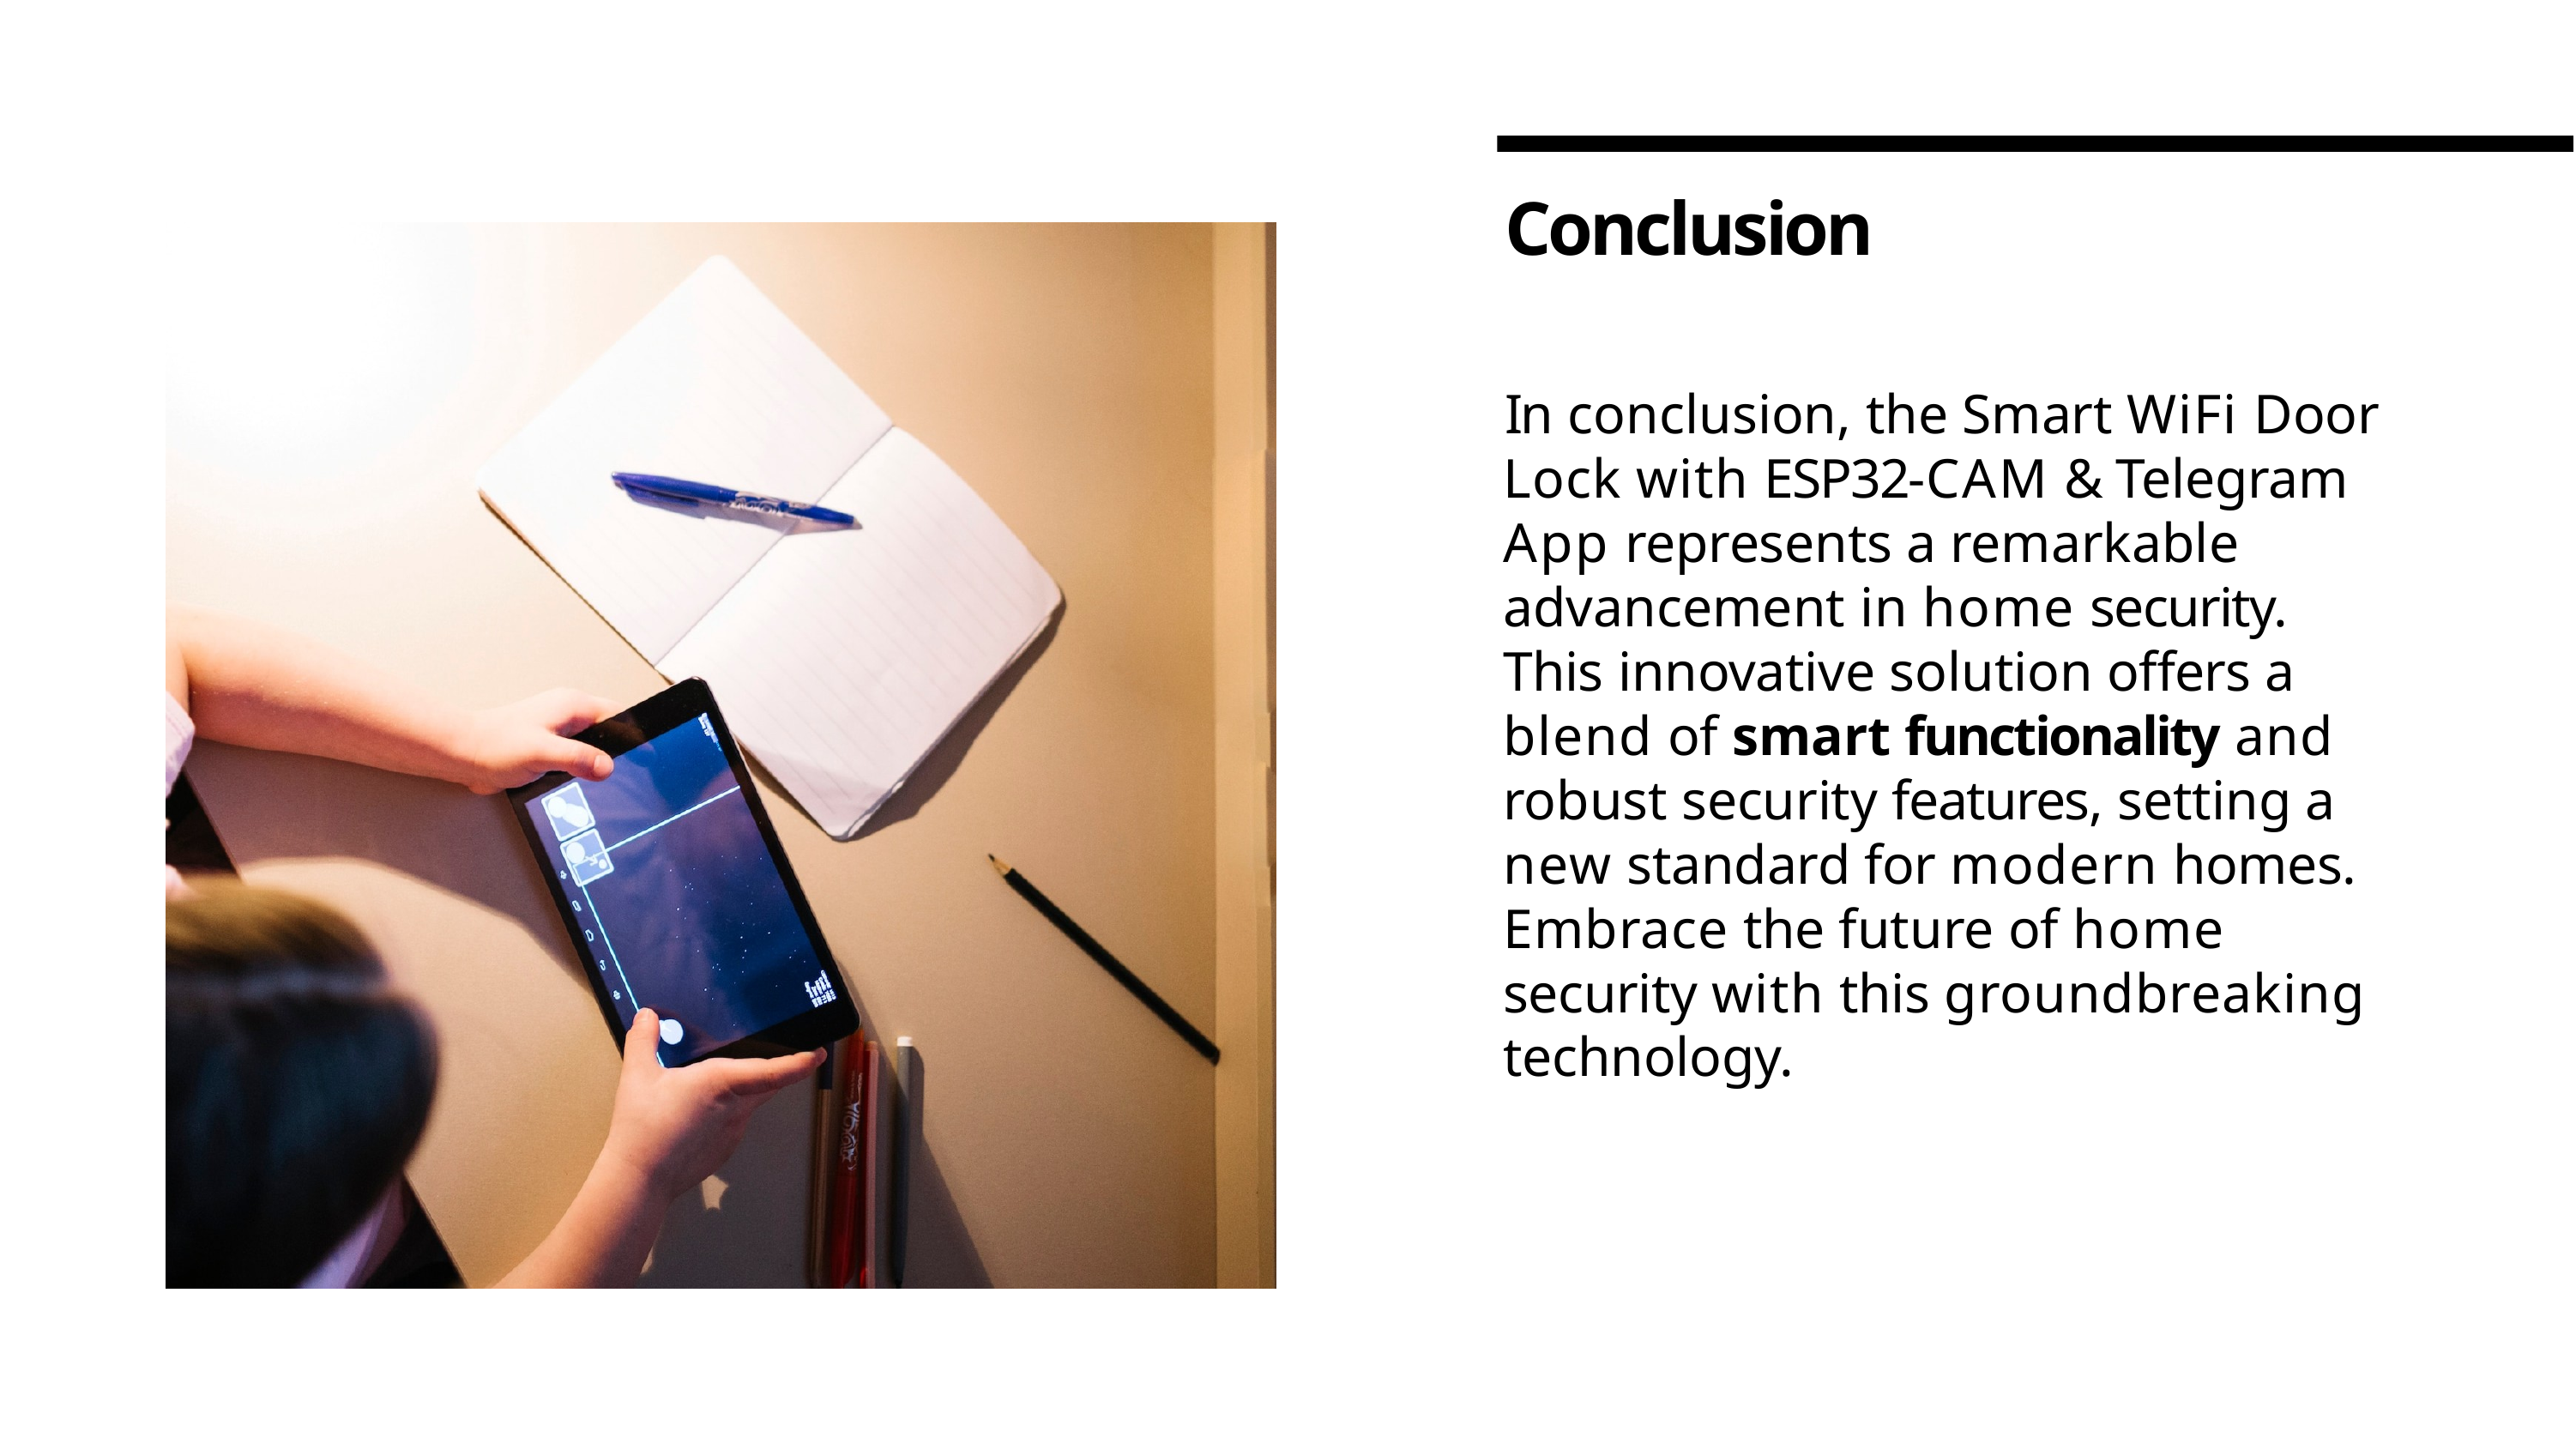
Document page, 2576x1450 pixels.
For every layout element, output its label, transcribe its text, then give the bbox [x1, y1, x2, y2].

text_box [1497, 136, 2573, 152]
text_box In conclusion, the Smart WiFi Door Lock with ESP32-CAM & Telegram App represents a remarkable advancement in home security. This innovative solution offers a blend of smart functionality and robust security features, setting a new standard for modern homes. Embrace the future of home security with this groundbreaking technology. [1503, 380, 2390, 1088]
picture [166, 221, 1276, 1289]
title Conclusion [1499, 182, 2406, 275]
